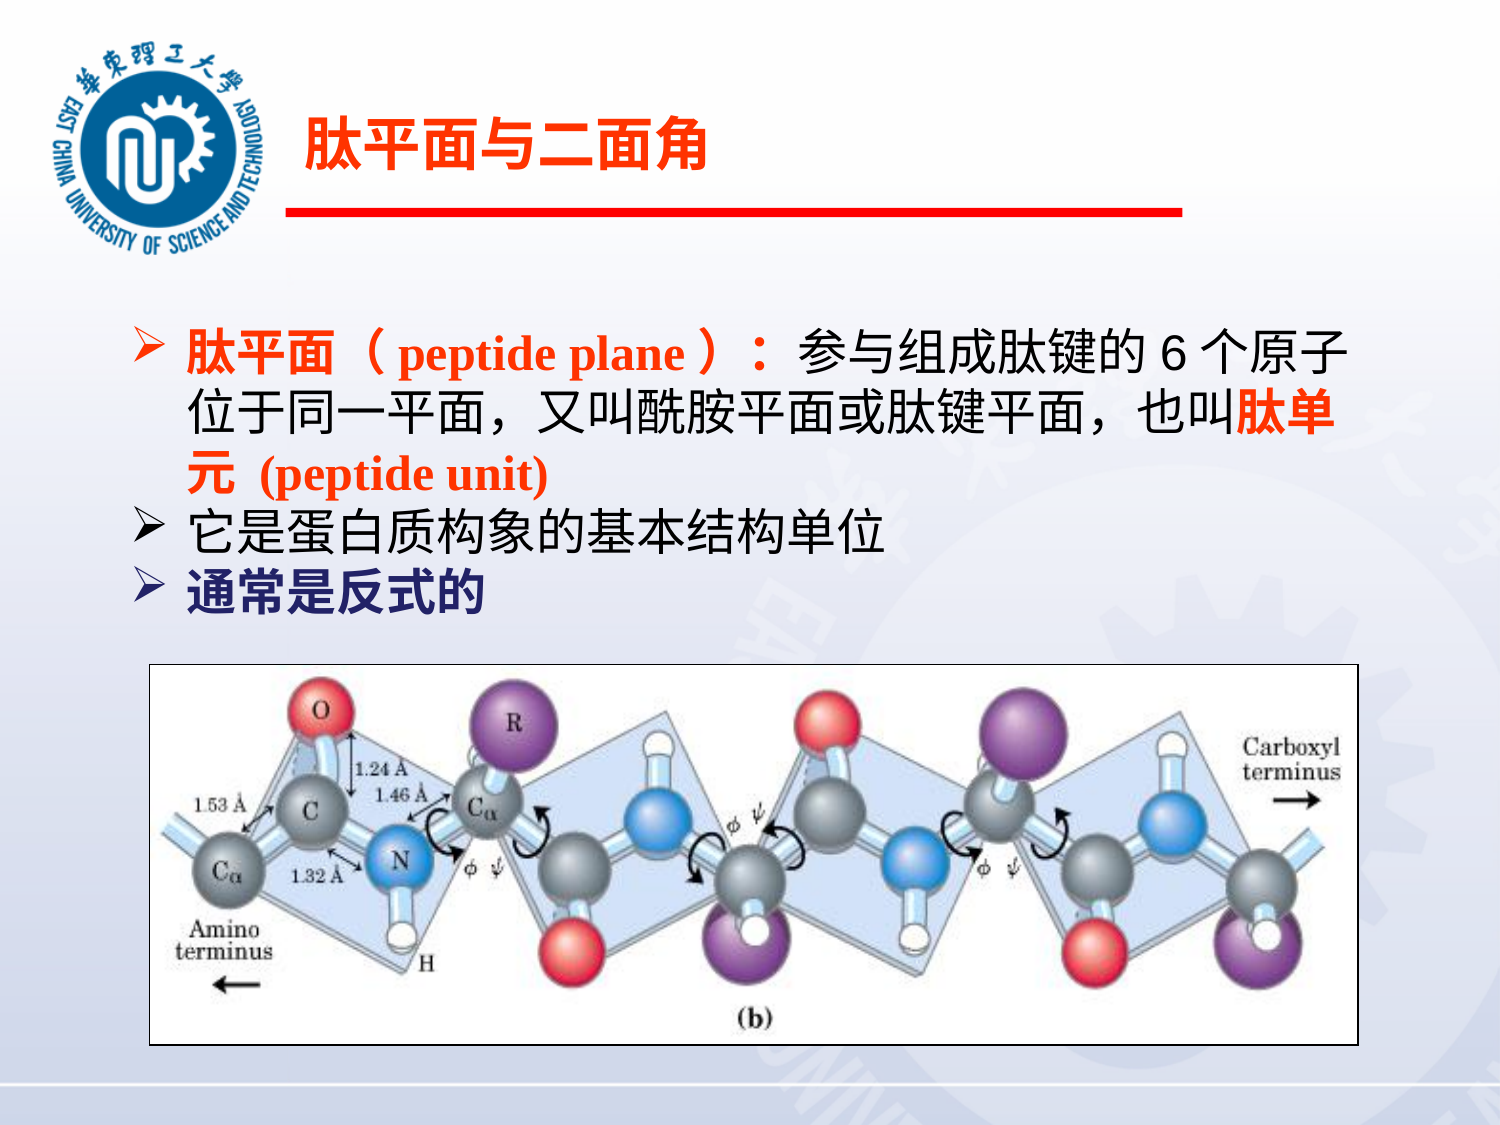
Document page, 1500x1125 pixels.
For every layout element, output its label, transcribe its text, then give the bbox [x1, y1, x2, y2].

text_box 肽平面（peptide plane）：参与组成肽键的6个原子位于同一平面，又叫酰胺平面或肽键平面，也叫肽单元 (peptide unit) 它是蛋白质构象的基本结构单位 通常是反式的 [114, 312, 1393, 628]
picture [0, 0, 1500, 1125]
text_box 肽平面与二面角 [289, 99, 741, 185]
